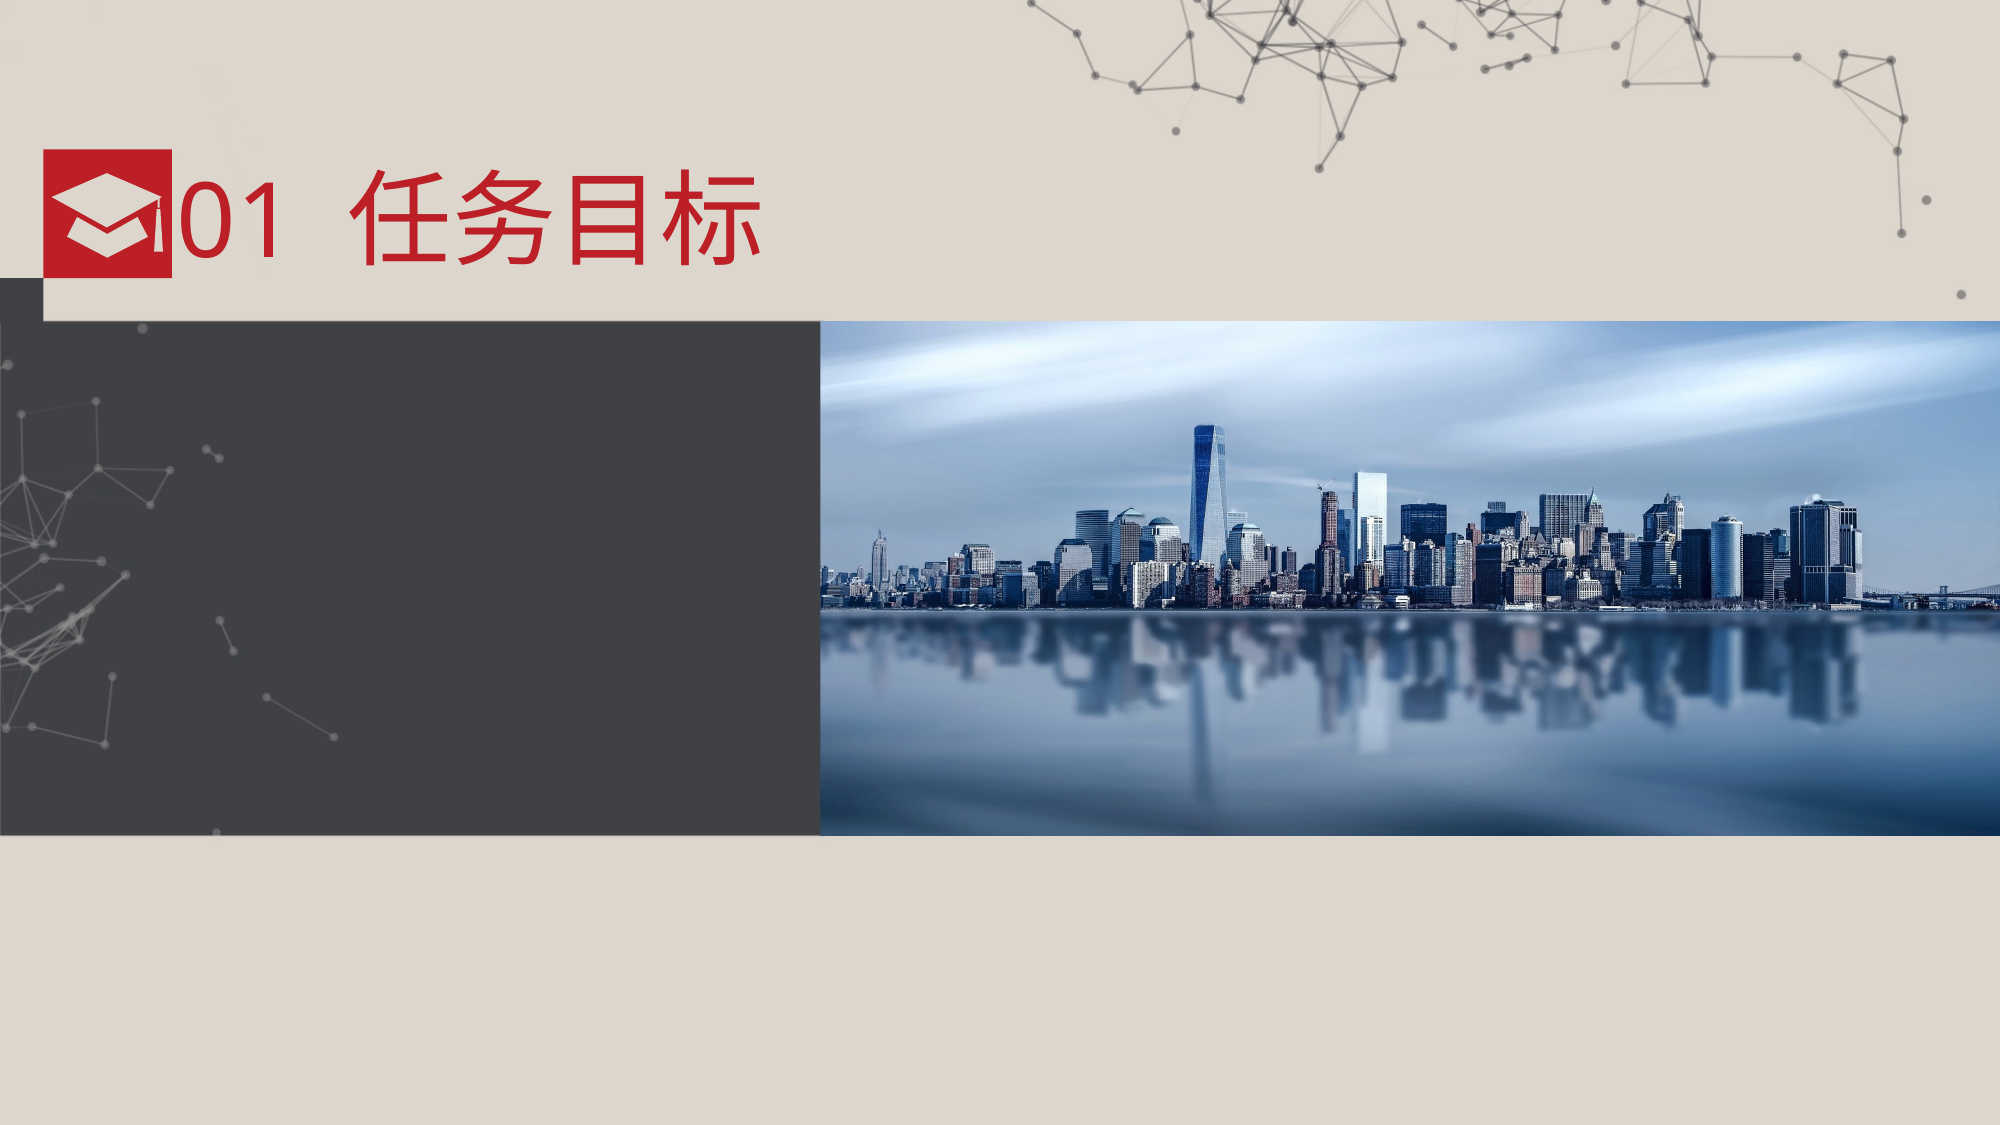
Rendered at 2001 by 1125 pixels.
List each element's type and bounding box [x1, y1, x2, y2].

text_box [0, 146, 762, 324]
text_box [819, 320, 2000, 837]
picture [0, 0, 2000, 1125]
